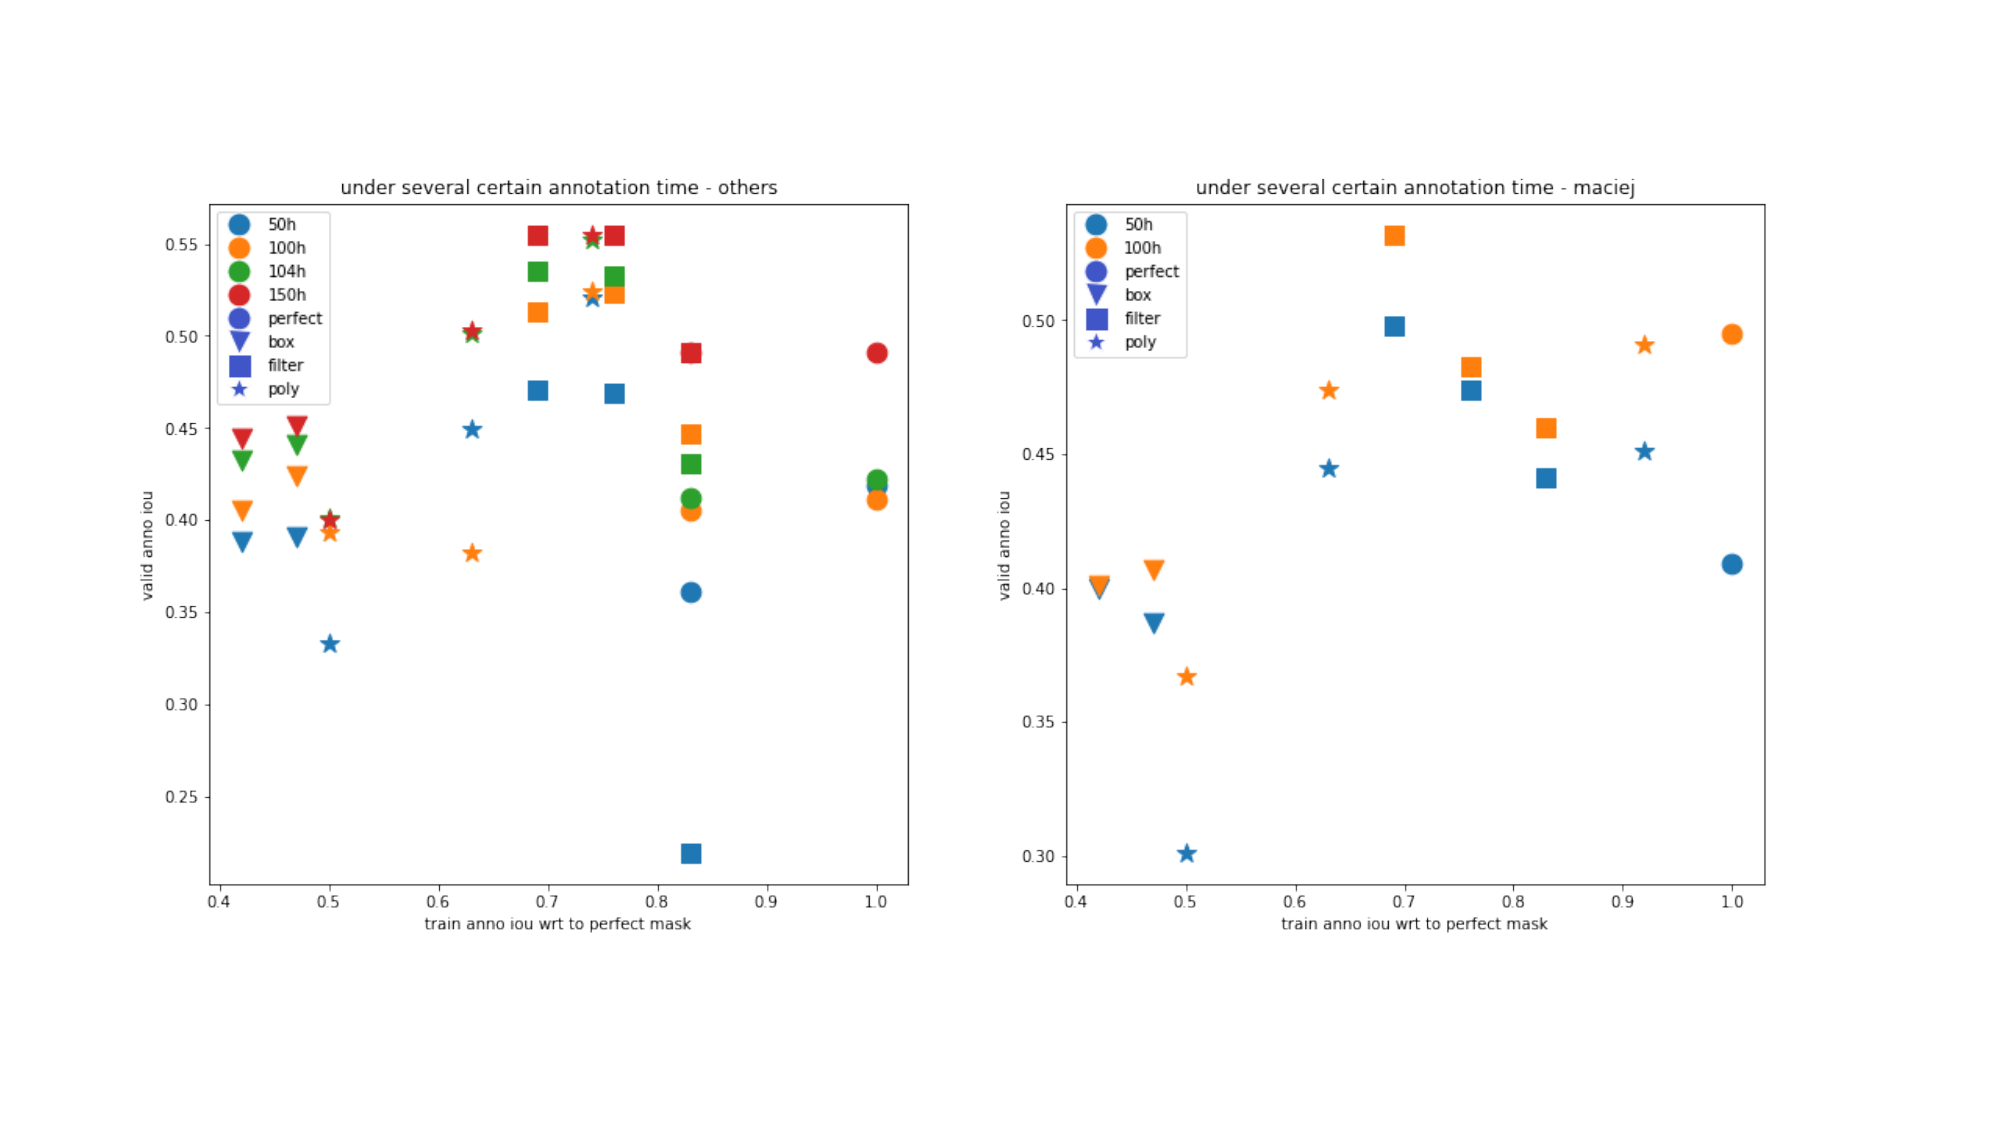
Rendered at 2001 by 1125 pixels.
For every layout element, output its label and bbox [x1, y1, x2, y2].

picture [988, 168, 1774, 944]
picture [131, 168, 919, 944]
